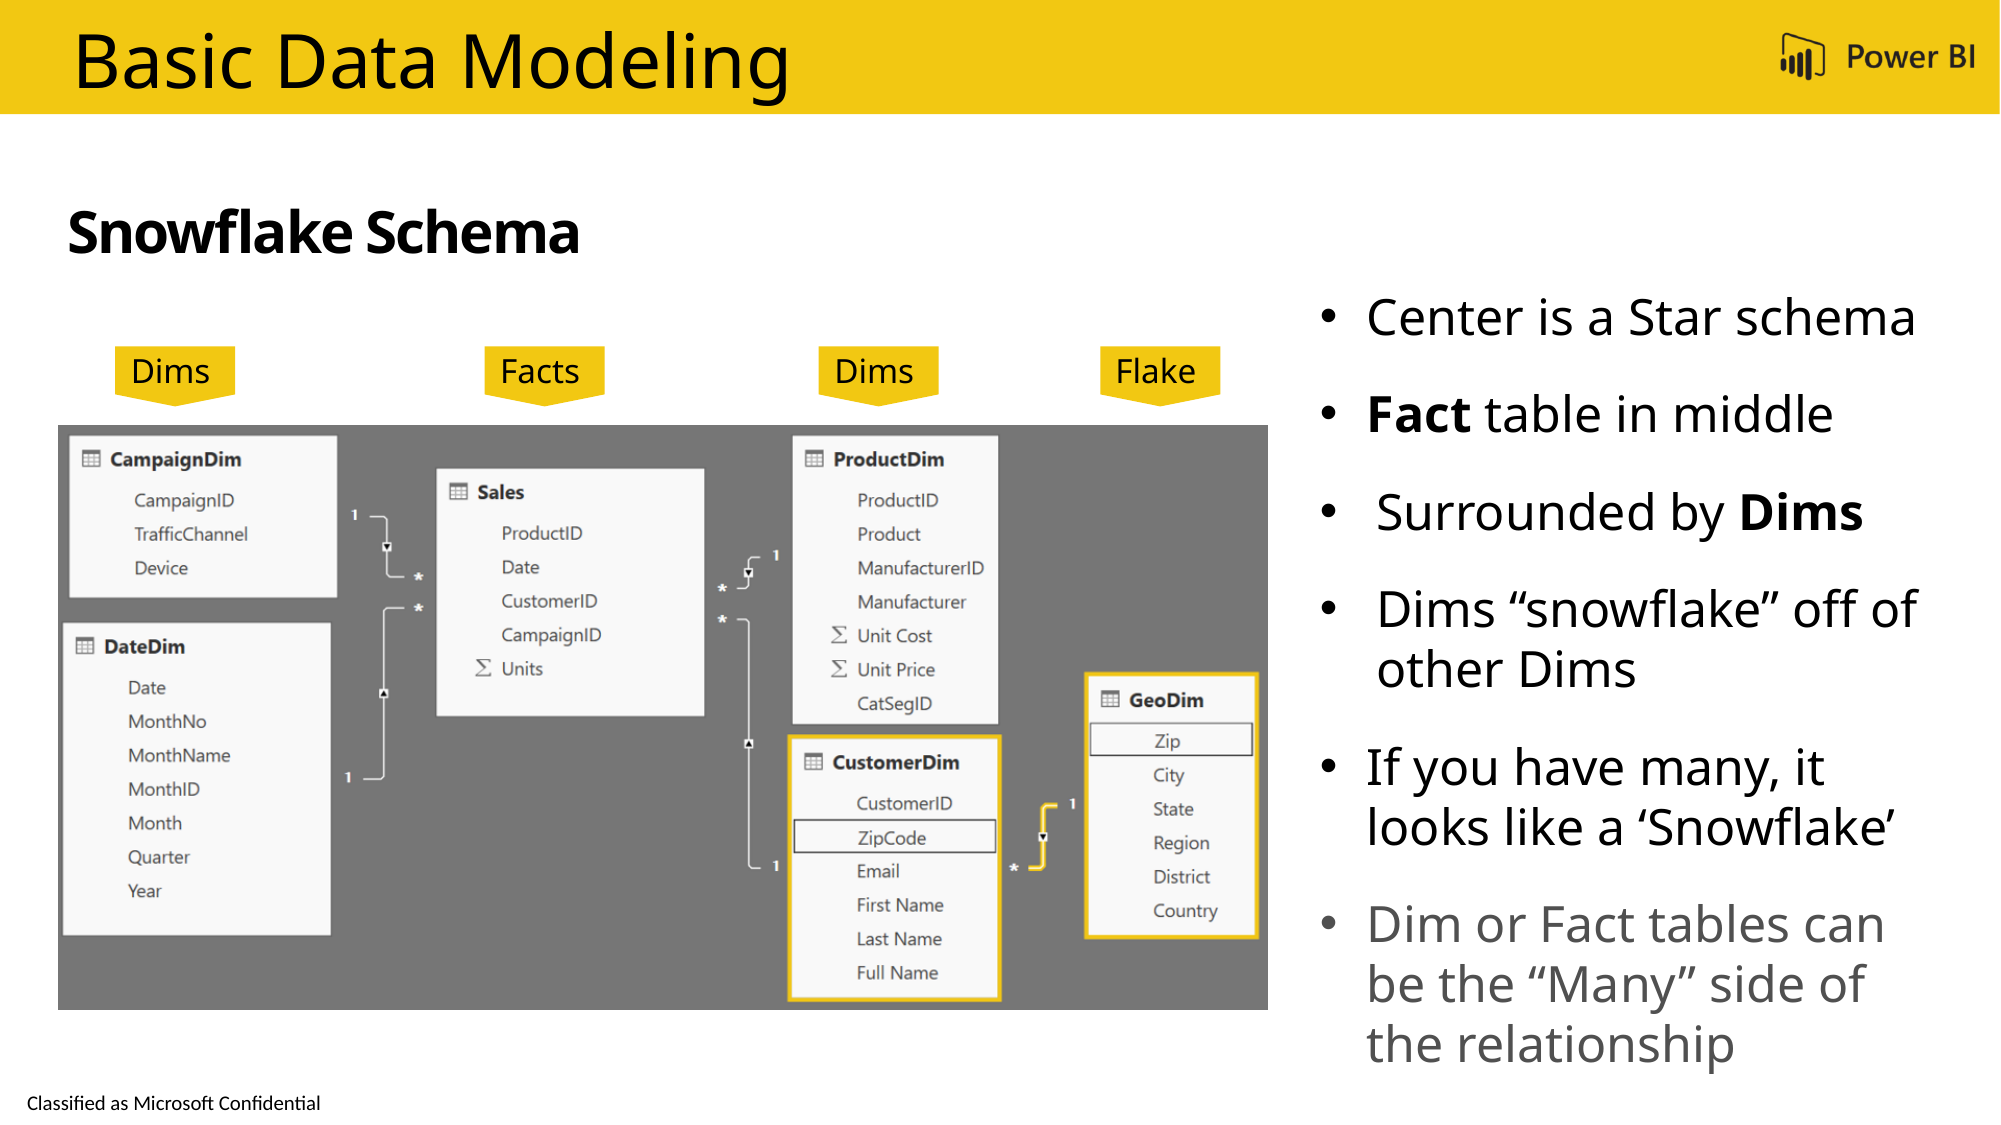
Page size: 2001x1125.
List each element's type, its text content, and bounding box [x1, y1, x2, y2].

picture [57, 425, 1268, 1010]
text_box Facts [483, 345, 606, 408]
text_box Basic Data Modeling [58, 5, 1879, 111]
text_box [0, 0, 2000, 115]
text_box Dims [114, 345, 237, 408]
text_box Dims [817, 345, 940, 408]
text_box Center is a Star schema Fact table in middle Surrounded by Dims Dims “snowflake” off of other Dims If you have many, it looks like a ‘Snowflake’ Dim or Fact tables can be the “Many” side of the relationship [1305, 277, 1948, 1080]
title Snowflake Schema [43, 188, 1956, 275]
picture [1768, 23, 1985, 91]
text_box Flake [1099, 345, 1222, 408]
